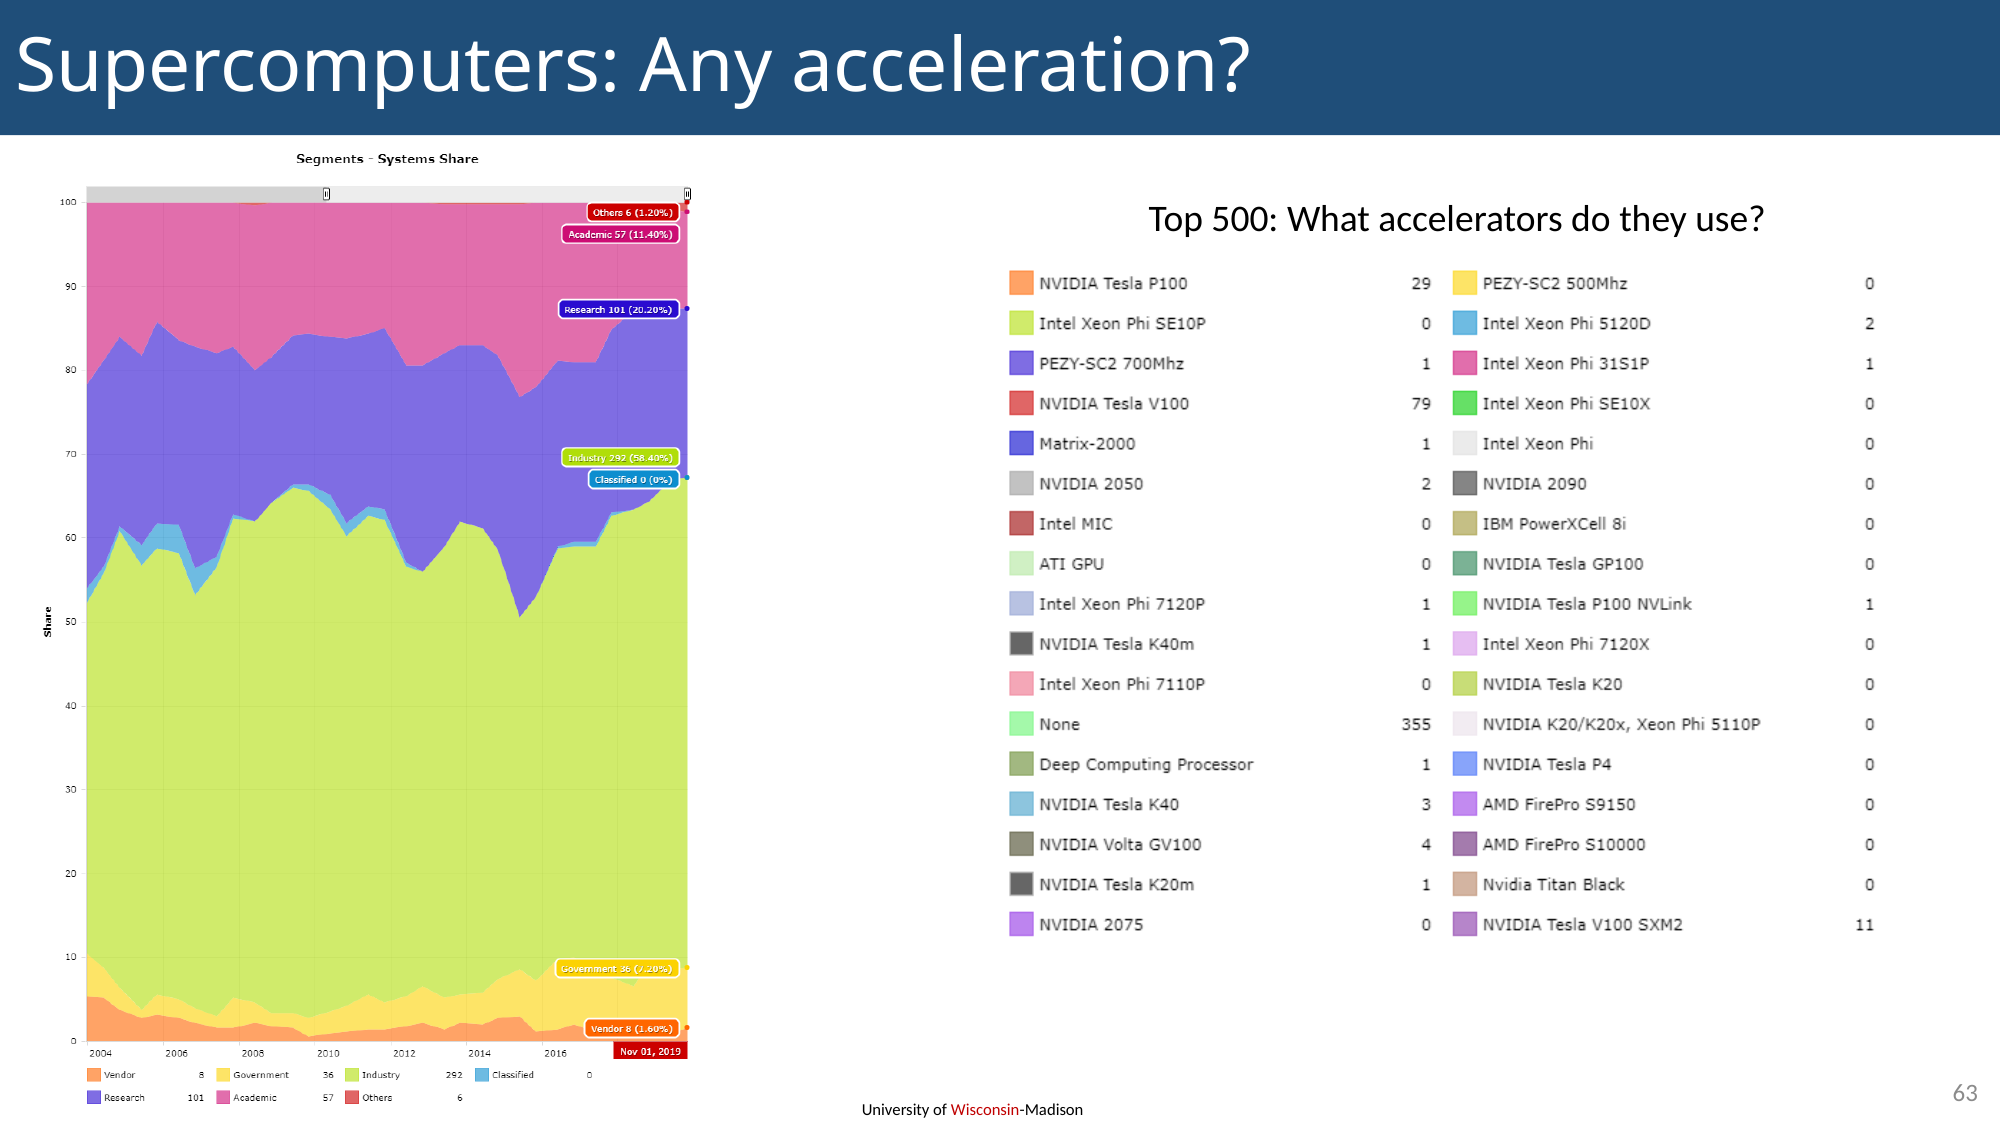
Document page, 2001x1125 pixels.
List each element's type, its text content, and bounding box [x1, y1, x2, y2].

picture [999, 256, 1896, 949]
text_box Top 500: What accelerators do they use? [1133, 187, 1782, 247]
title Supercomputers: Any acceleration? [0, 0, 2000, 136]
slide_number 63 [1879, 1069, 1994, 1114]
picture [40, 149, 696, 1114]
